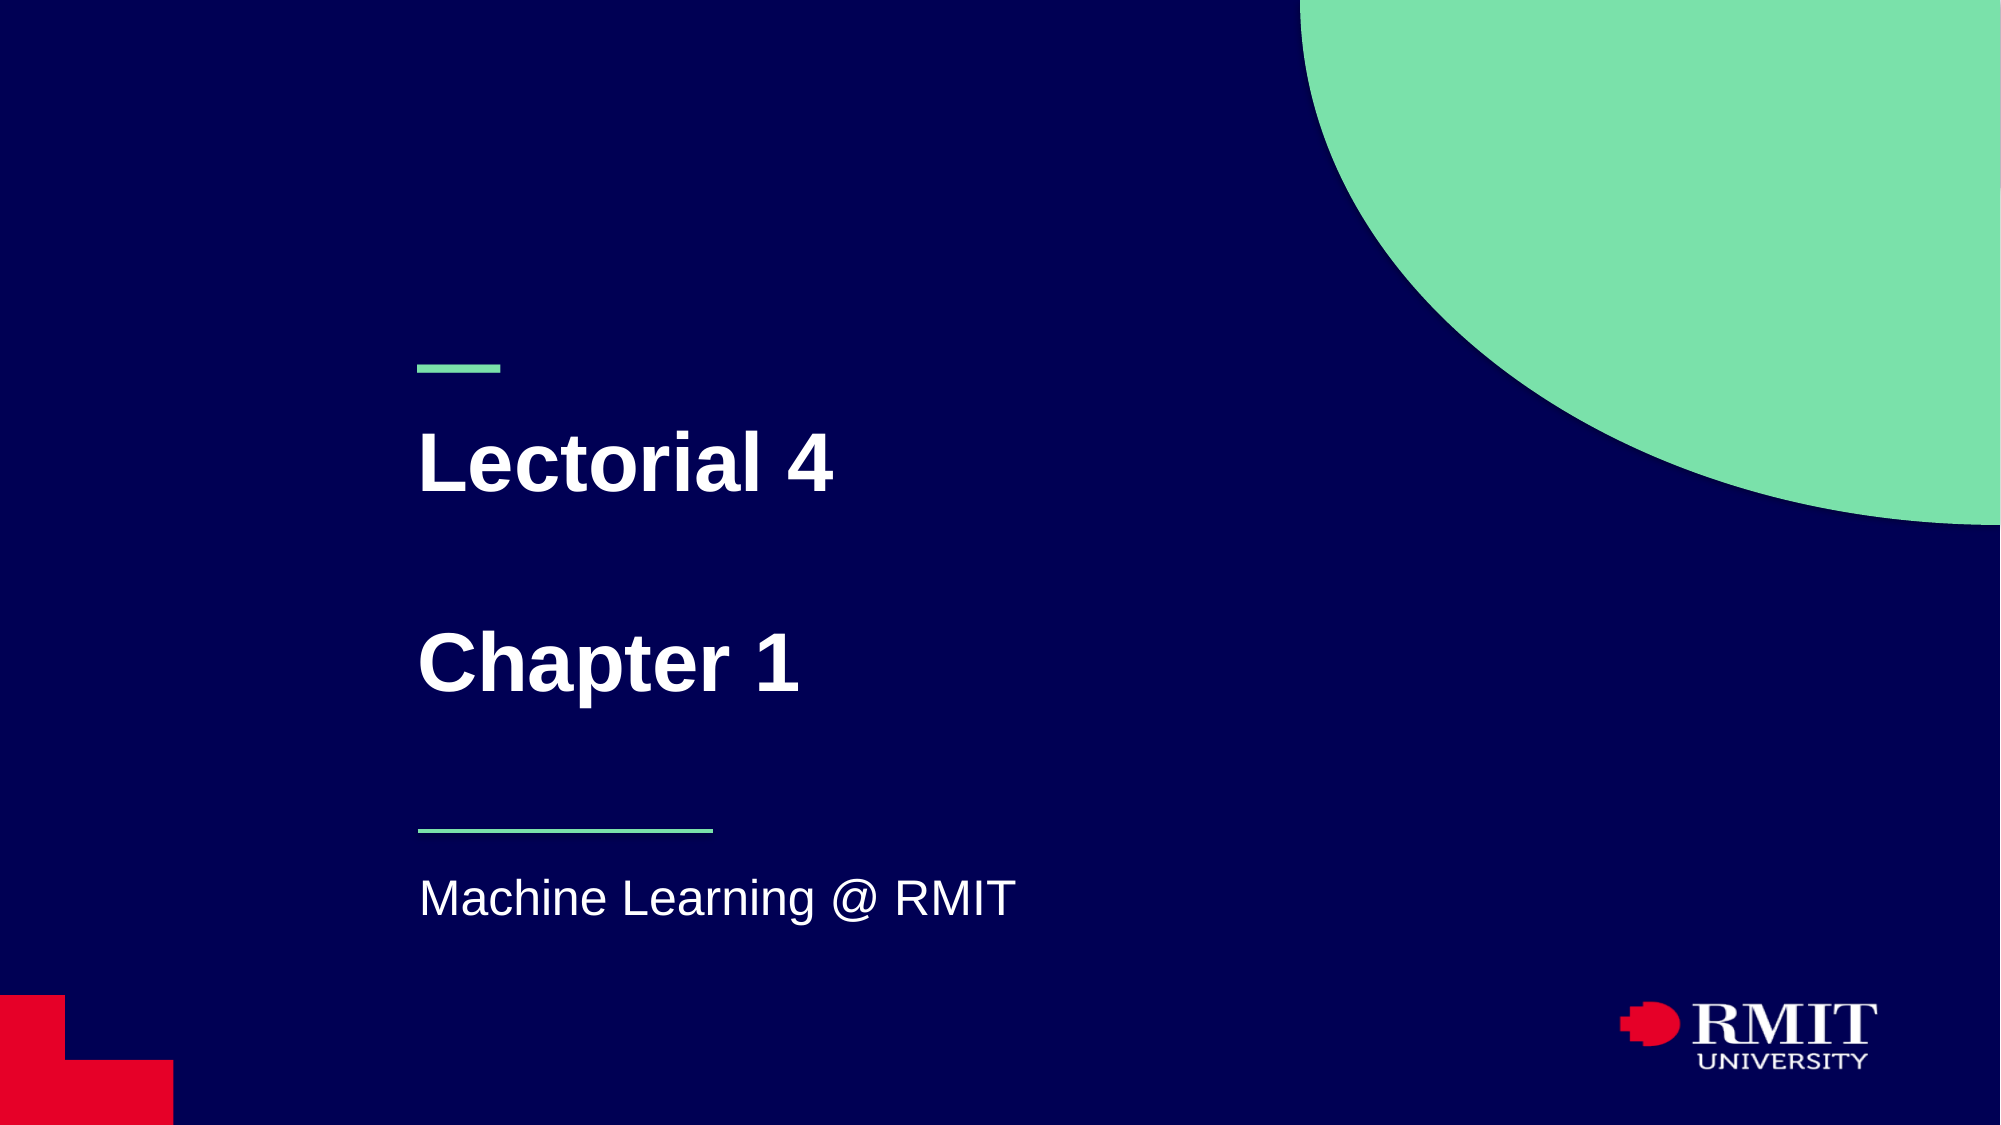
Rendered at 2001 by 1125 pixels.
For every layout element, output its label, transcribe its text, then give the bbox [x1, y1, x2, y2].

text_box Machine Learning @ RMIT [403, 857, 1319, 1048]
picture [1594, 984, 1903, 1089]
title — Lectorial 4 Chapter 1 [402, 300, 1446, 803]
